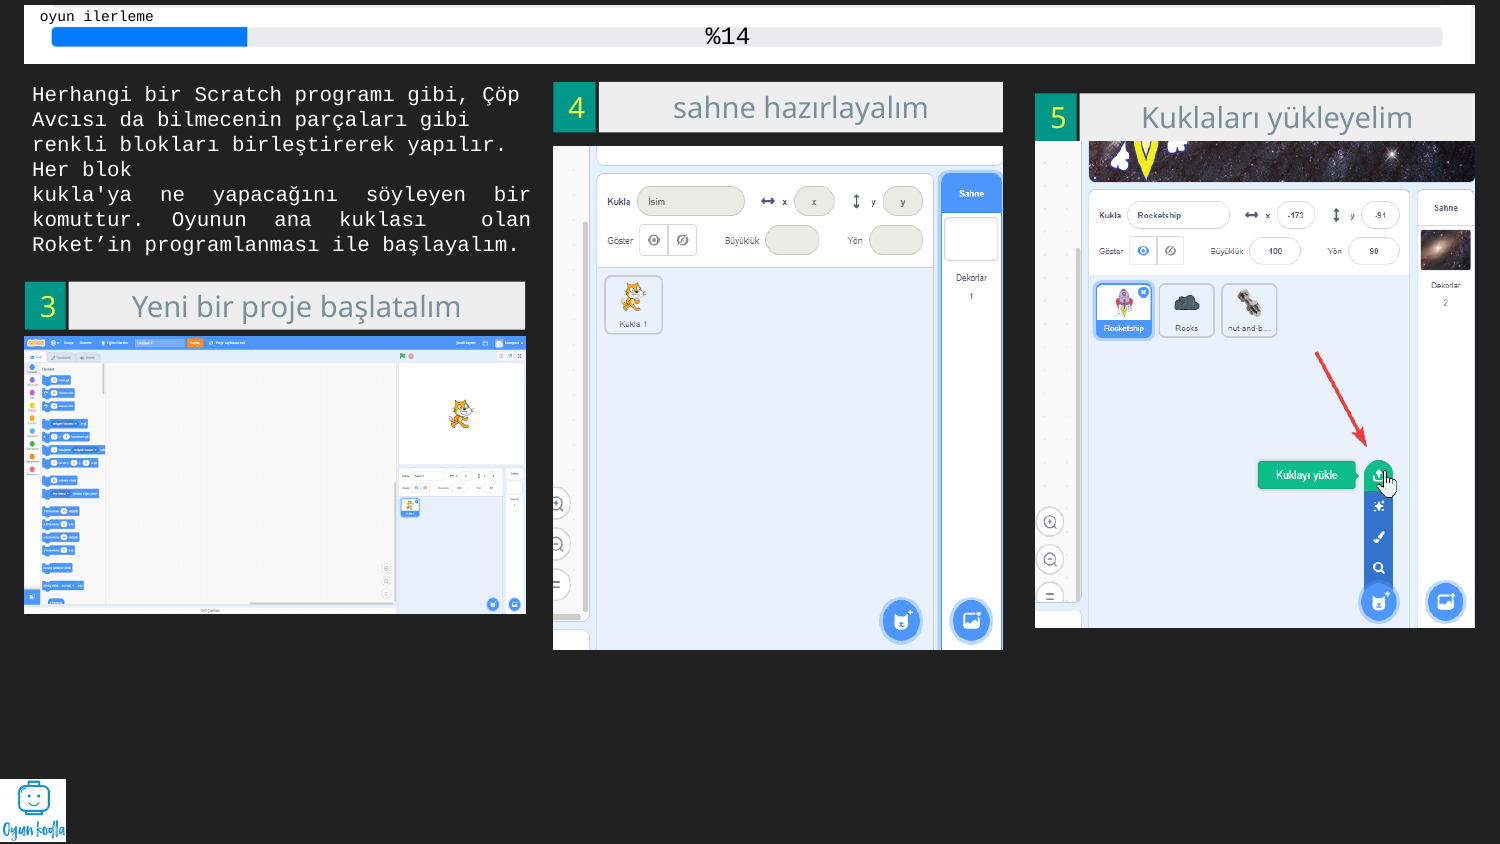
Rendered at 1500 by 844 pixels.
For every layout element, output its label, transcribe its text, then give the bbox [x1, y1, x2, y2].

picture [1034, 141, 1476, 628]
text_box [1034, 93, 1476, 140]
text_box oyun ilerleme [24, 0, 306, 4]
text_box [553, 81, 1004, 650]
text_box Herhangi bir Scratch programı gibi, Çöp Avcısı da bilmecenin parçaları gibi renkli blokları birleştirerek yapılır. Her blok kukla'ya ne yapacağını söyleyen bir komuttur. Oyunun ana kuklası olan Roket’in programlanması ile başlayalım. [17, 65, 547, 260]
picture [24, 5, 1476, 64]
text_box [24, 281, 526, 614]
picture [0, 777, 66, 844]
